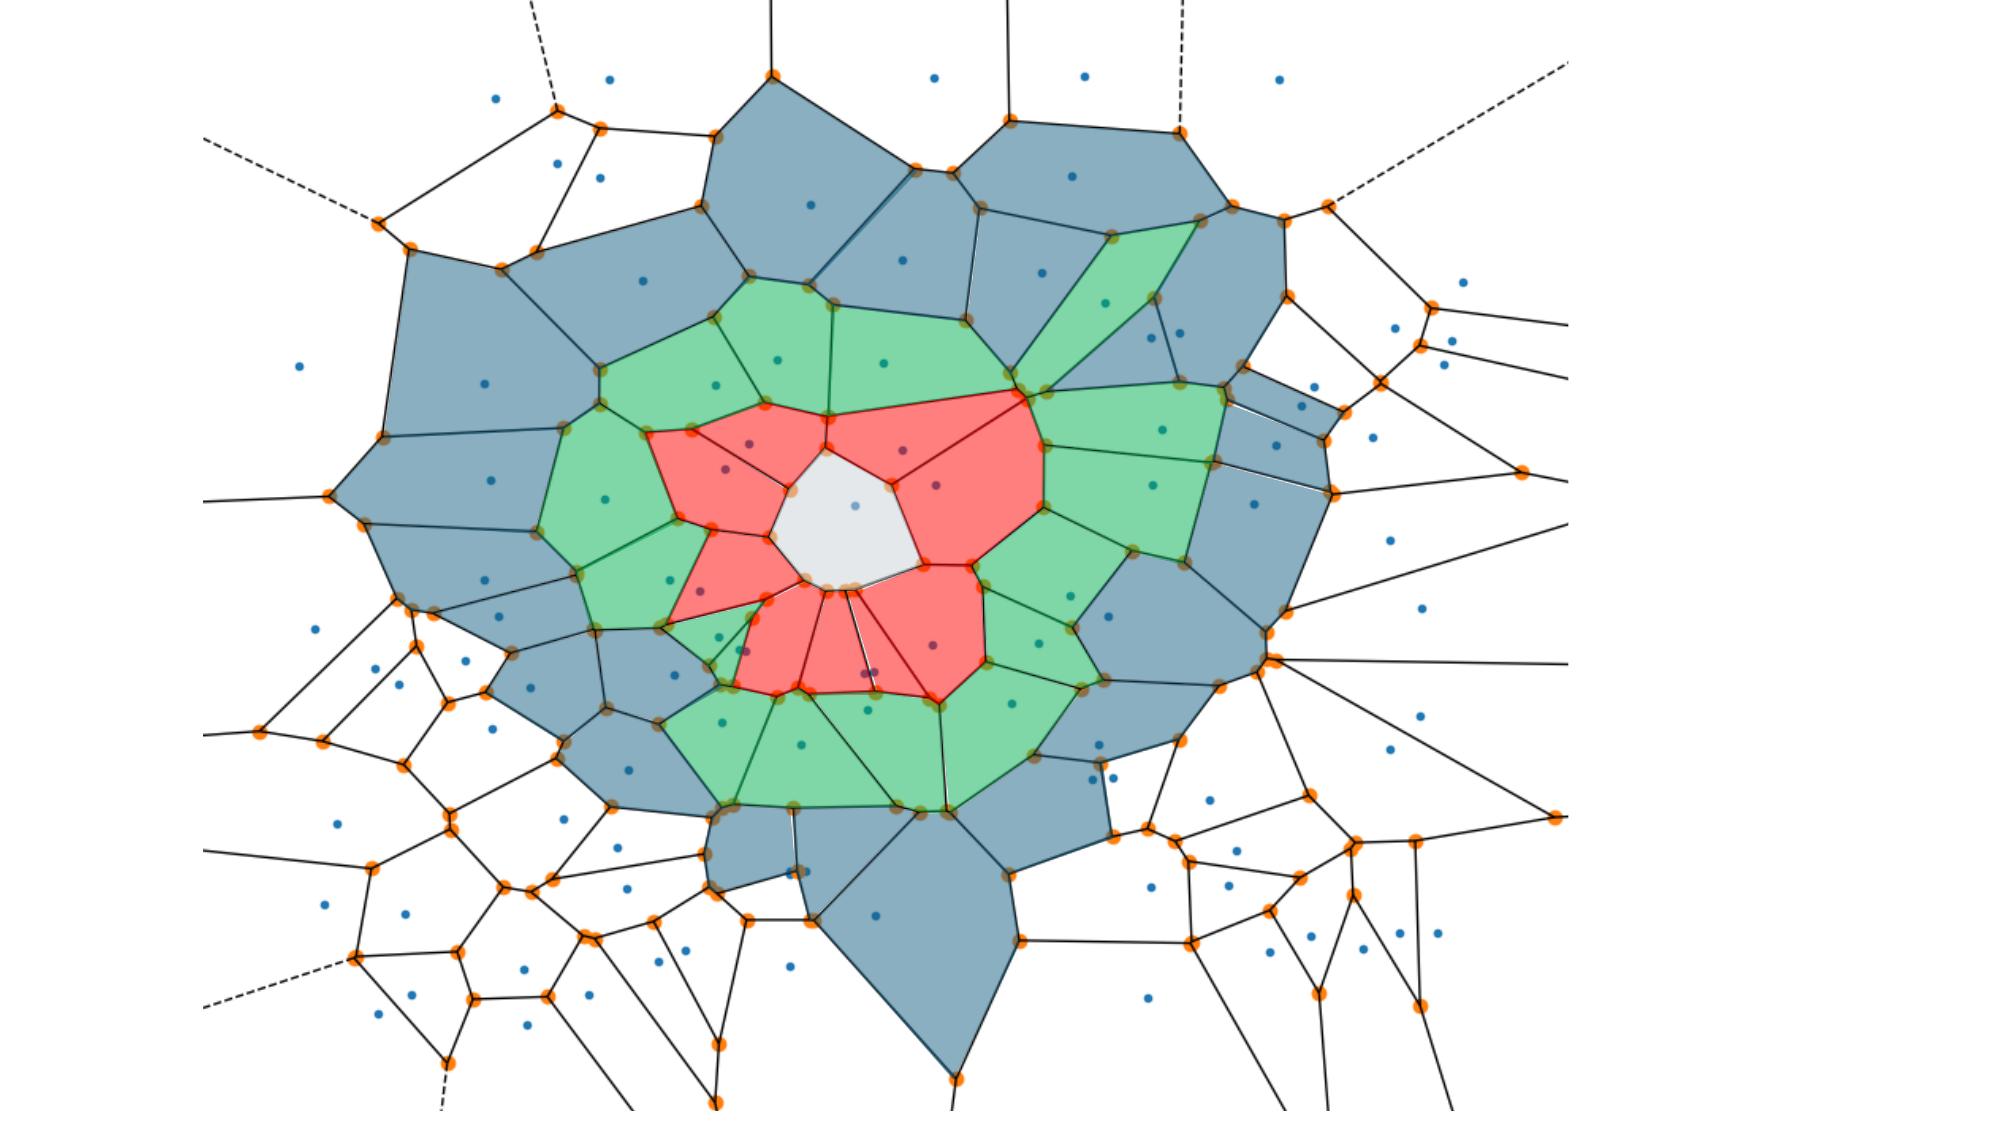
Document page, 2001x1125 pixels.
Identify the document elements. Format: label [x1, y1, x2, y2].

text_box [202, 0, 1569, 1112]
